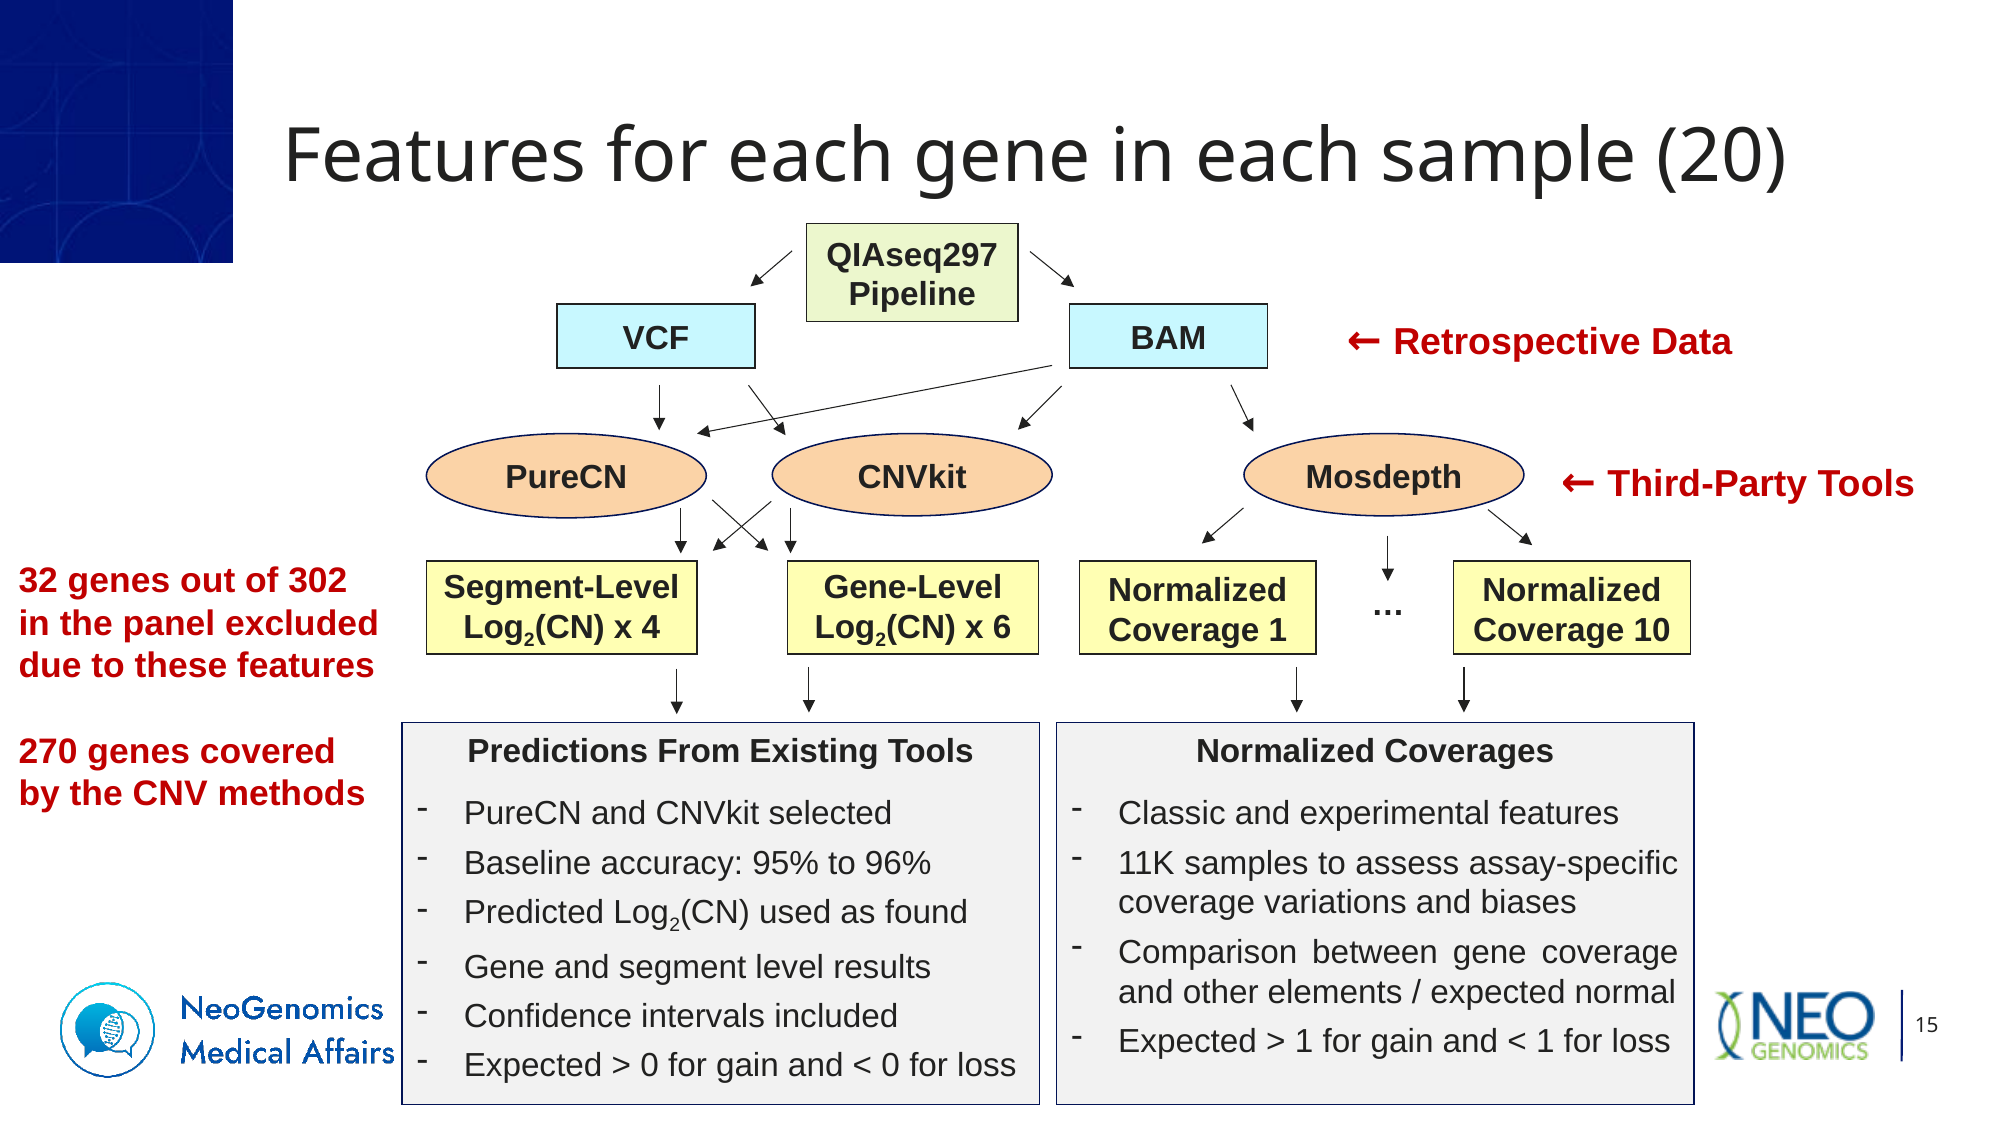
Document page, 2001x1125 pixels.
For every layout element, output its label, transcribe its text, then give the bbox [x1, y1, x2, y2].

text_box Normalized Coverage 10 [1452, 560, 1691, 655]
text_box 32 genes out of 302 in the panel excluded due to these features 270 genes covered by the CNV methods [3, 550, 400, 820]
text_box ← Retrospective Data [1332, 305, 1776, 371]
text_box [696, 365, 1053, 434]
picture [0, 946, 466, 1113]
text_box Predictions From Existing Tools PureCN and CNVkit selected Baseline accuracy: 95% to 96% Predicted Log2(CN) used as found Gene and segment level results Confidence intervals included Expected > 0 for gain and < 0 for loss [401, 721, 1041, 1106]
text_box Segment-Level Log2(CN) x 4 [425, 560, 698, 655]
text_box … [1356, 574, 1420, 630]
picture [0, 0, 233, 263]
text_box PureCN [425, 432, 708, 519]
text_box QIAseq297 Pipeline [805, 222, 1019, 323]
text_box BAM [1068, 303, 1268, 369]
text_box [712, 501, 772, 551]
text_box VCF [556, 303, 756, 369]
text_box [1029, 251, 1075, 288]
title Features for each gene in each sample (20) [282, 0, 1939, 198]
slide_number 15 [1878, 989, 1939, 1062]
picture [1714, 991, 1875, 1060]
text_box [1201, 507, 1244, 544]
text_box Gene-Level Log2(CN) x 6 [786, 560, 1040, 655]
text_box CNVkit [771, 434, 1054, 517]
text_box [1487, 509, 1533, 546]
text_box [750, 250, 793, 287]
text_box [1230, 384, 1254, 432]
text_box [1053, 386, 1062, 430]
text_box Mosdepth [1242, 432, 1525, 517]
text_box Normalized Coverage 1 [1078, 560, 1317, 655]
text_box ← Third-Party Tools [1546, 447, 1990, 512]
text_box Normalized Coverages Classic and experimental features 11K samples to assess assay-specific coverage variations and biases Comparison between gene coverage and other elements / expected normal Expected > 1 for gain and < 1 for loss [1055, 721, 1695, 1106]
